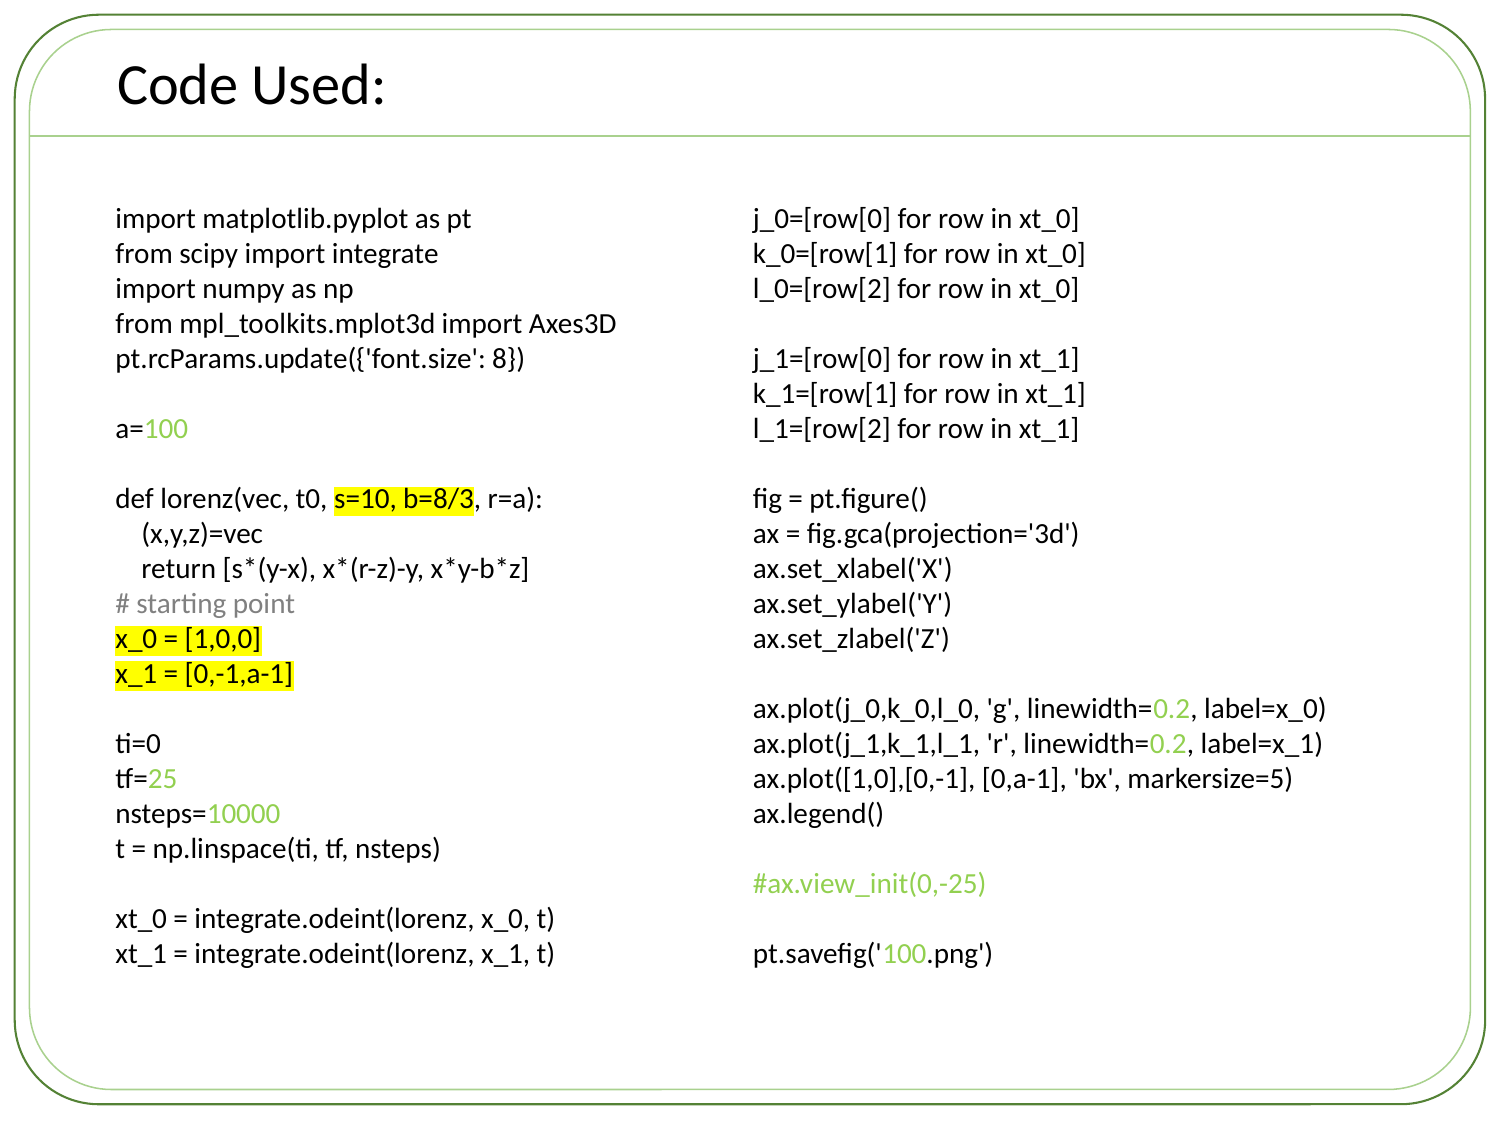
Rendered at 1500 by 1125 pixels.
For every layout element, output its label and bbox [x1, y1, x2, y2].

text_box [14, 14, 1486, 1105]
